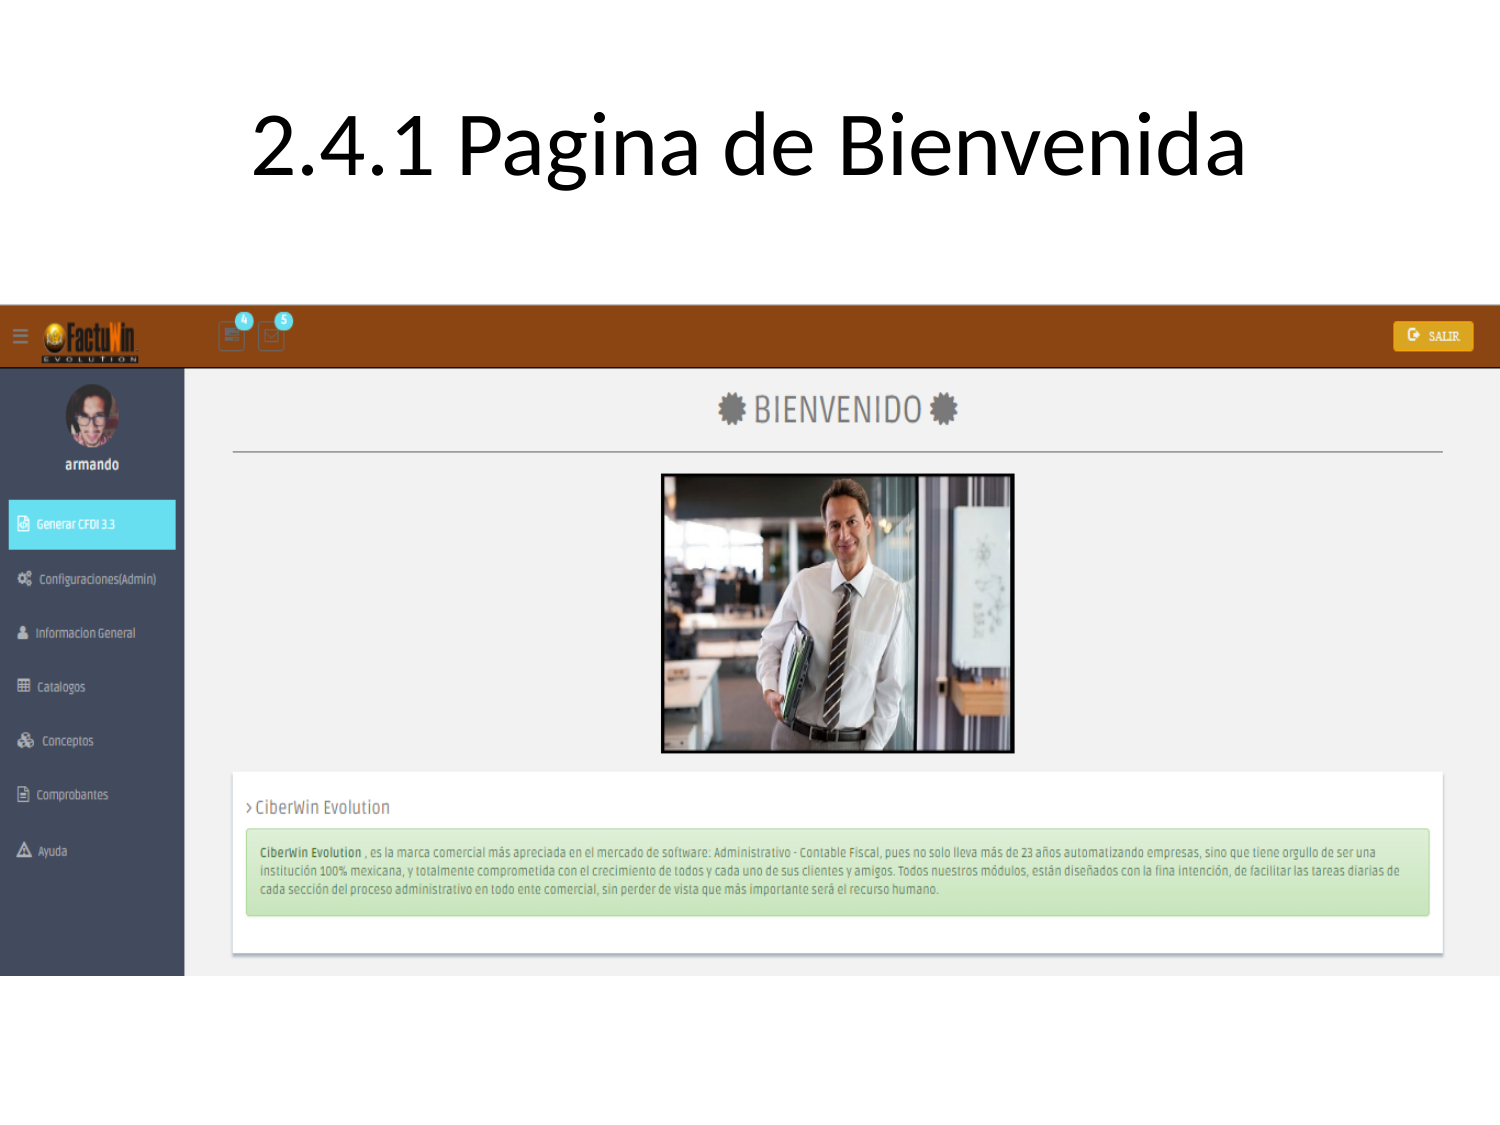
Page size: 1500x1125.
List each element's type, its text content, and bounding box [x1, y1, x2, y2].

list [0, 302, 1500, 977]
title 2.4.1 Pagina de Bienvenida [75, 45, 1425, 233]
